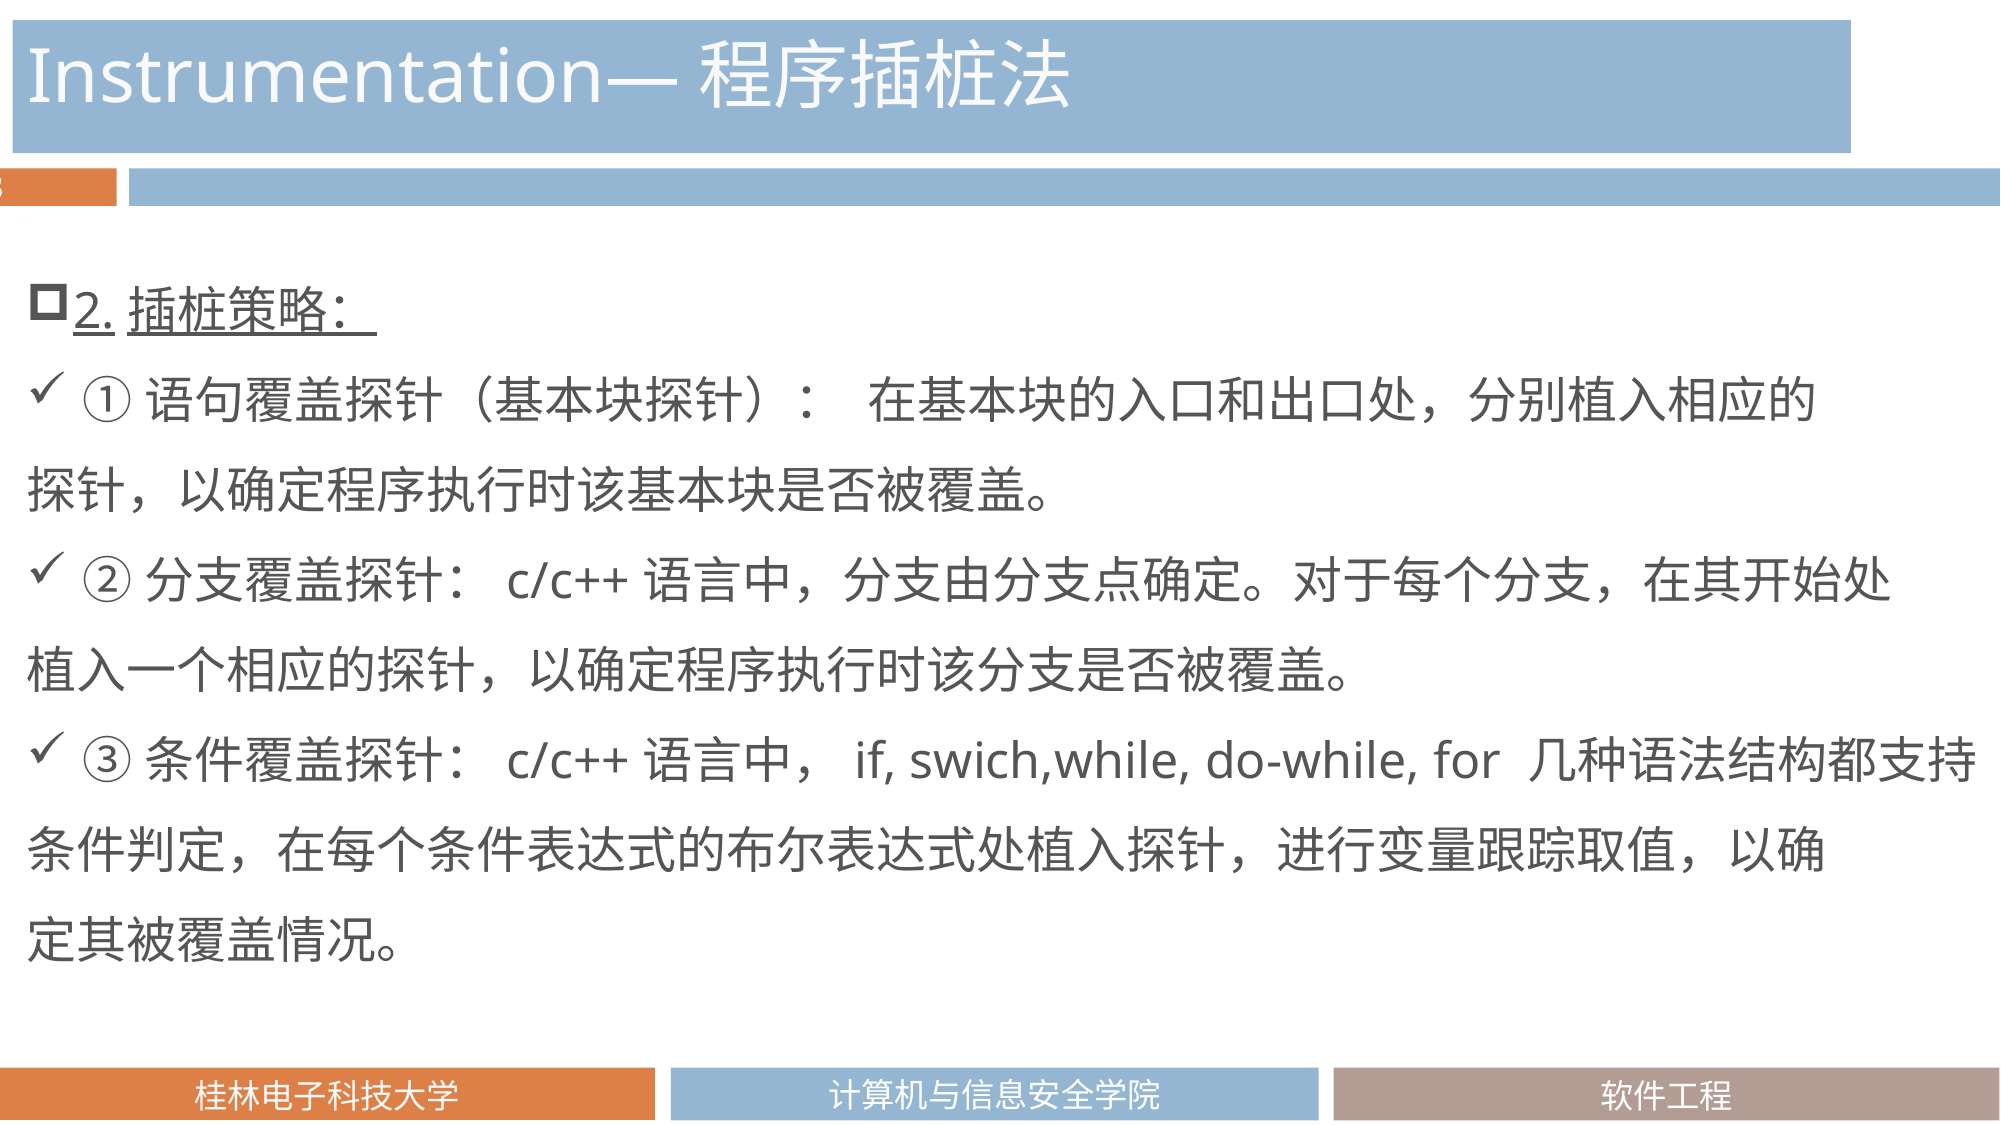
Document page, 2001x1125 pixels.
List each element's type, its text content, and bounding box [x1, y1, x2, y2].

text_box Instrumentation—程序插桩法 [12, 20, 1851, 154]
text_box 2.插桩策略： ①语句覆盖探针（基本块探针）： 在基本块的入口和出口处，分别植入相应的 探针，以确定程序执行时该基本块是否被覆盖。 ②分支覆盖探针：c/c++语言中，分支由分支点确定。对于每个分支，在其开始处 植入一个相应的探针，以确定程序执行时该分支是否被覆盖。 ③条件覆盖探针：c/c++语言中，if, swich,while, do-while, for 几种语法结构都支持 条件判定，在每个条件表达式的布尔表达式处植入探针，进行变量跟踪取值，以确 定其被覆盖情况。 [11, 241, 1992, 976]
